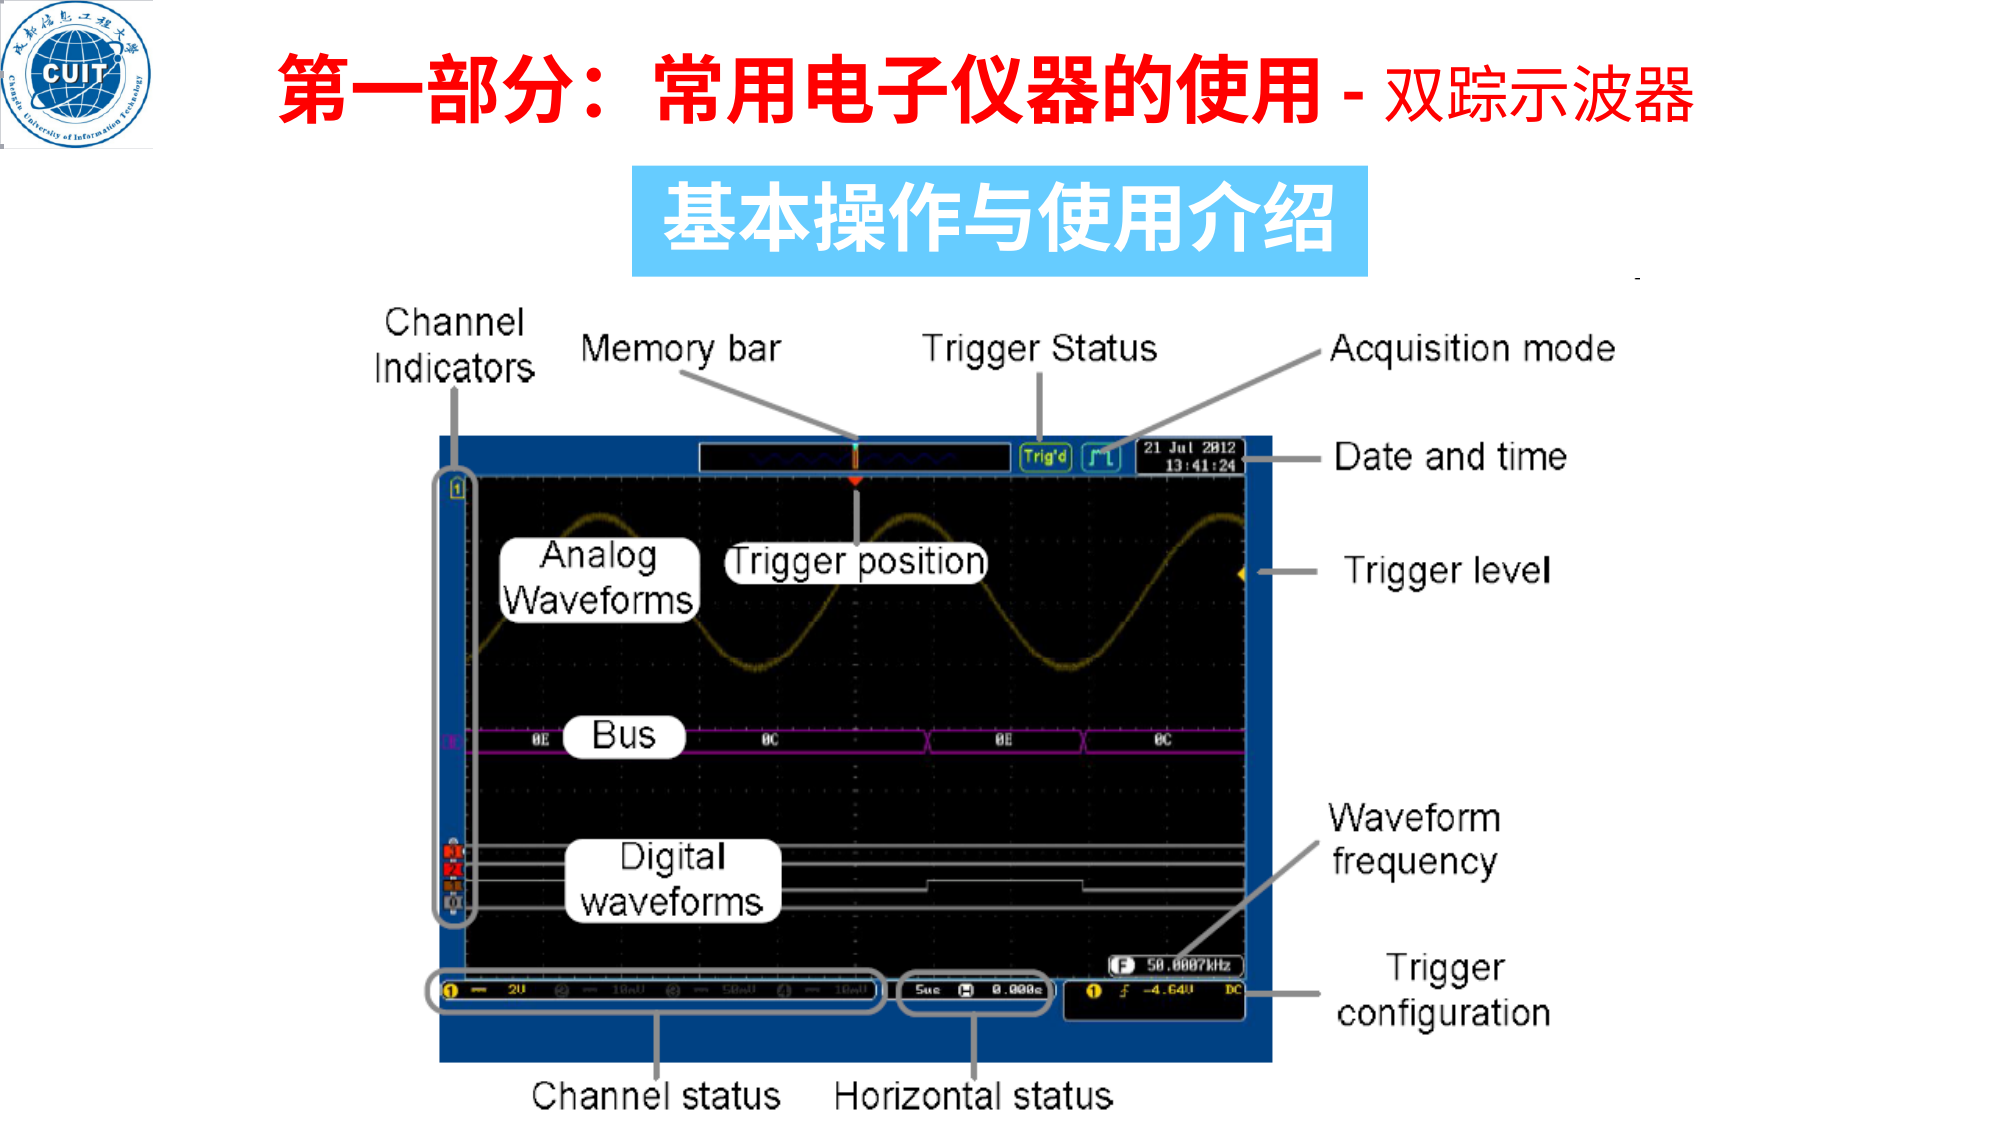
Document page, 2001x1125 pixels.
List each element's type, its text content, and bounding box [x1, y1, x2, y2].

text_box 第一部分：常用电子仪器的使用-双踪示波器 [260, 45, 1716, 153]
picture [360, 278, 1640, 1125]
picture [0, 0, 153, 149]
title 基本操作与使用介绍 [632, 165, 1368, 277]
